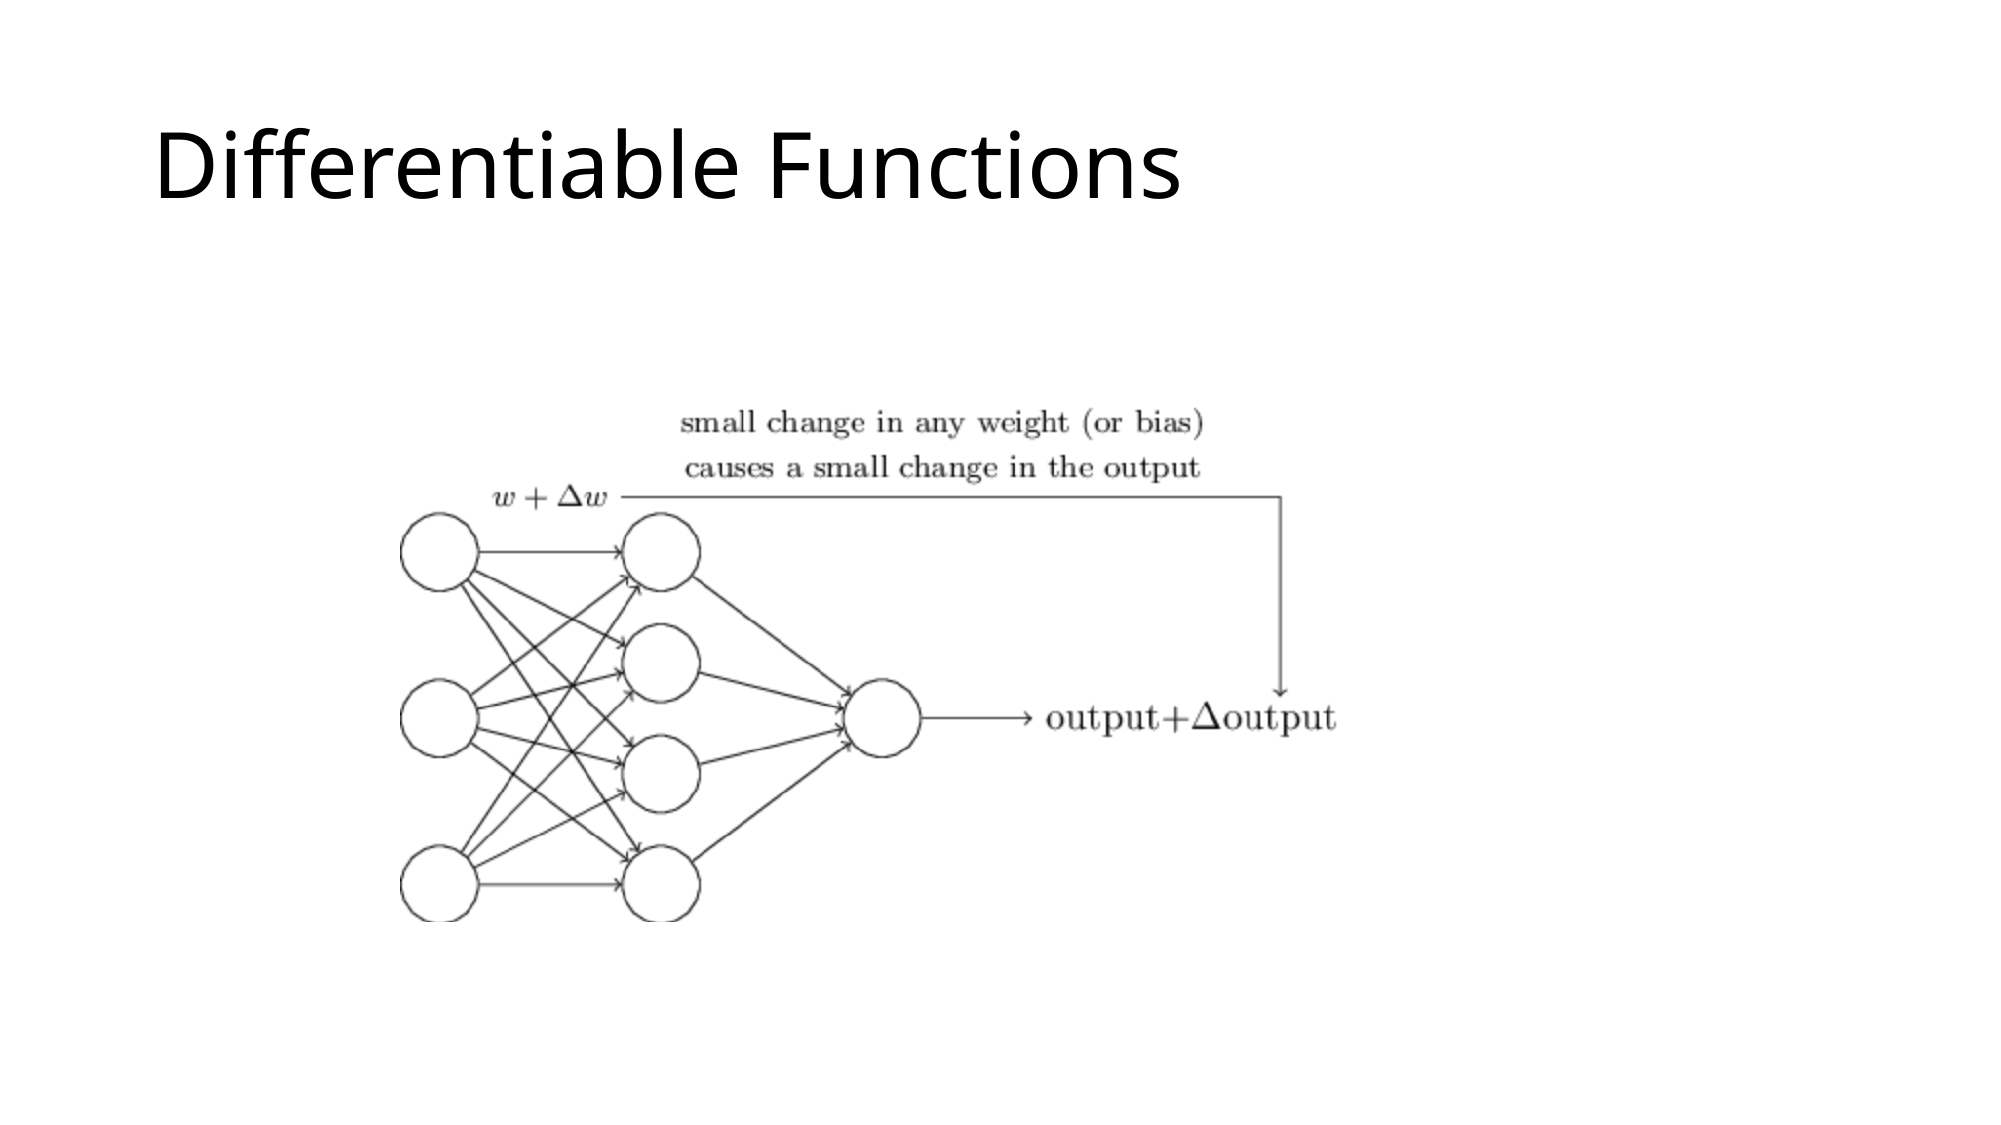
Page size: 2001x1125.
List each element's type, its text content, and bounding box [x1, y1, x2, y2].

picture [275, 363, 1367, 922]
title Differentiable Functions [137, 59, 1863, 278]
